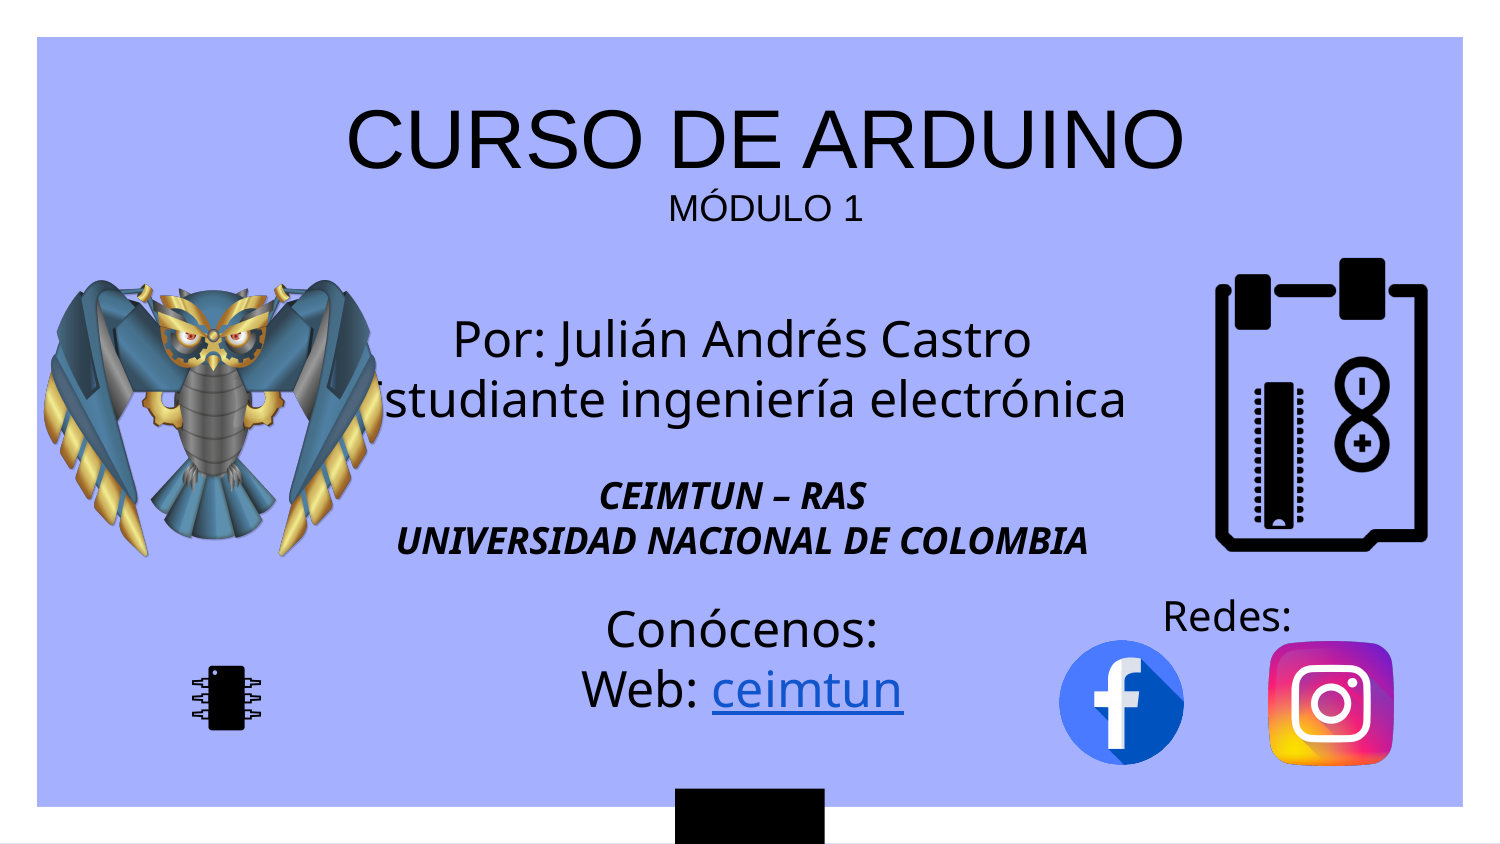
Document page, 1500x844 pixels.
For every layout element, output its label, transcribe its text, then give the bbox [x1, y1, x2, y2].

title CURSO DE ARDUINO [1225, 267, 1500, 571]
text_box MÓDULO 1 [260, 149, 1271, 263]
picture [35, 269, 392, 574]
picture [191, 663, 261, 733]
text_box Por: Julián Andrés Castro Estudiante ingeniería electrónica CEIMTUN – RAS UNIVERSIDAD NACIONAL DE COLOMBIA Conócenos: Web: ceimtun [260, 263, 1225, 738]
picture [1268, 640, 1394, 766]
picture [1165, 251, 1470, 556]
text_box CURSO DE ARDUINO [260, 78, 1271, 149]
text_box Redes: [1148, 581, 1341, 647]
picture [1058, 639, 1184, 765]
